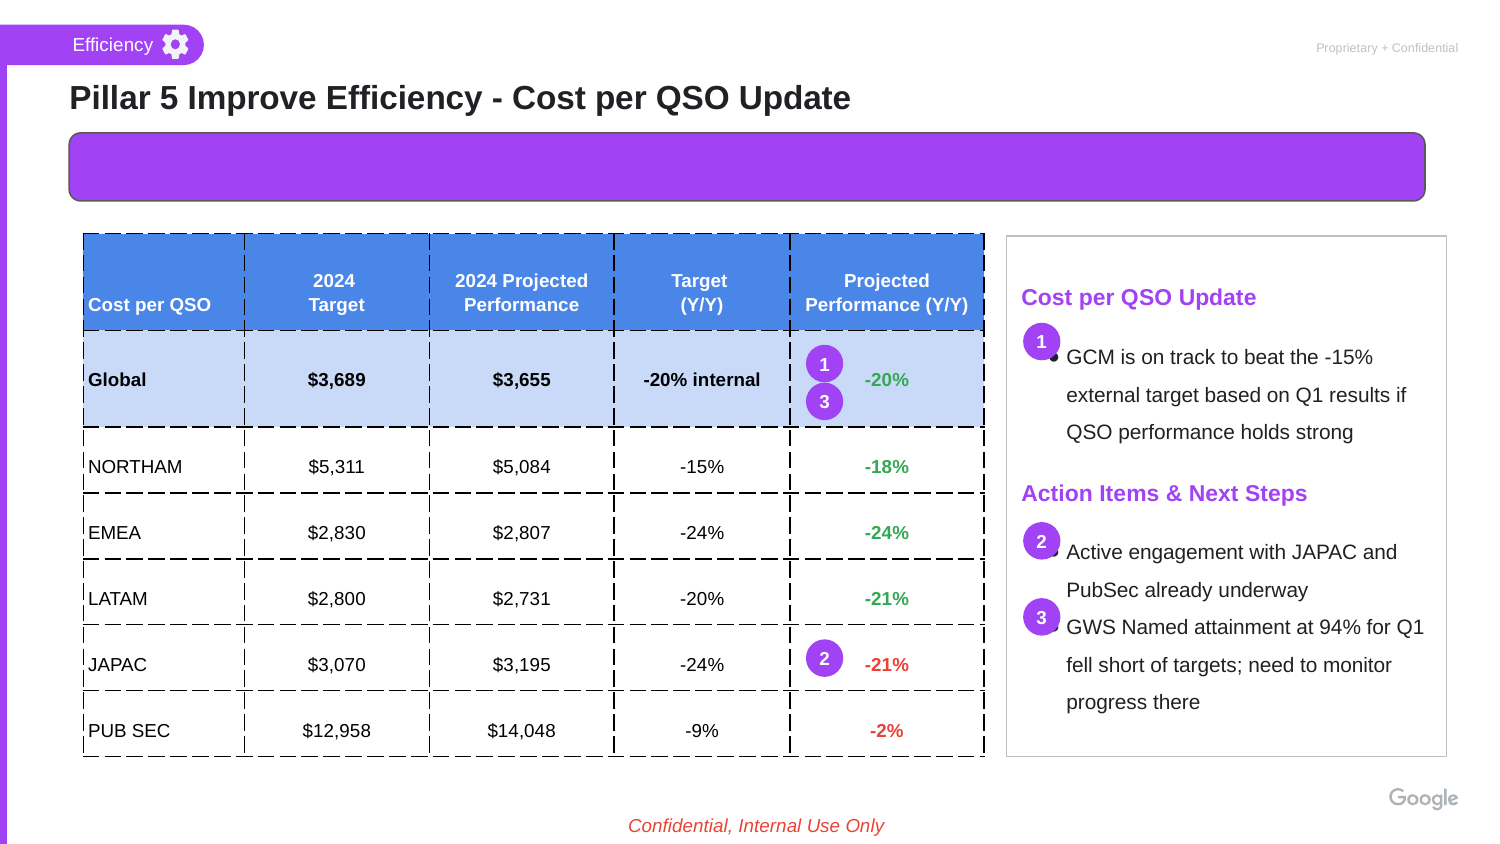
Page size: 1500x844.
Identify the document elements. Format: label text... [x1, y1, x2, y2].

table_cell -21% [790, 625, 984, 691]
table_header 2024 Projected Performance [429, 234, 614, 330]
table_cell $2,830 [244, 493, 429, 559]
table_cell $3,655 [429, 330, 614, 427]
table_cell -24% [614, 493, 790, 559]
table_cell -20% [790, 330, 984, 427]
table_cell NORTHAM [83, 427, 244, 493]
table_cell -2% [790, 691, 984, 756]
table_cell $3,689 [244, 330, 429, 427]
table_cell $5,084 [429, 427, 614, 493]
text_box 3 [1023, 598, 1060, 635]
table_cell $14,048 [429, 691, 614, 756]
text_box Confidential, Internal Use Only [471, 802, 1041, 844]
table_cell -9% [614, 691, 790, 756]
table_cell Global [83, 330, 244, 427]
title Pillar 5 Improve Efficiency - Cost per QSO Update [69, 70, 1464, 124]
table_header Target (Y/Y) [614, 234, 790, 330]
table_cell EMEA [83, 493, 244, 559]
text_box 2 [1023, 522, 1060, 559]
table_header 2024 Target [244, 234, 429, 330]
table_cell -20% internal [614, 330, 790, 427]
table_cell $12,958 [244, 691, 429, 756]
text_box 2 [806, 640, 843, 677]
text_box 3 [806, 383, 843, 420]
text_box 1 [806, 345, 843, 382]
table_cell -18% [790, 427, 984, 493]
text_box [162, 29, 189, 59]
table_cell $3,070 [244, 625, 429, 691]
table_cell $3,195 [429, 625, 614, 691]
table_cell LATAM [83, 559, 244, 625]
table_cell $5,311 [244, 427, 429, 493]
table_cell $2,807 [429, 493, 614, 559]
table_cell -21% [790, 559, 984, 625]
text_box 1 [1023, 323, 1060, 360]
text_box Cost per QSO Update GCM is on track to beat the -15% external target based on Q1 results if QSO performance holds strong Action Items & Next Steps Active engagement with JAPAC and PubSec already underway GWS Named attainment at 94% for Q1 fell short of targets; need to monitor progress there [1006, 235, 1447, 757]
text_box [69, 132, 1426, 201]
table_cell $2,800 [244, 559, 429, 625]
table_header Projected Performance (Y/Y) [790, 234, 984, 330]
table_cell -24% [790, 493, 984, 559]
table_cell -24% [614, 625, 790, 691]
table_cell -15% [614, 427, 790, 493]
table_header Cost per QSO [83, 234, 244, 330]
table_cell -20% [614, 559, 790, 625]
subtitle Efficiency [10, 24, 154, 64]
table_cell JAPAC [83, 625, 244, 691]
table_cell $2,731 [429, 559, 614, 625]
table_cell PUB SEC [83, 691, 244, 756]
